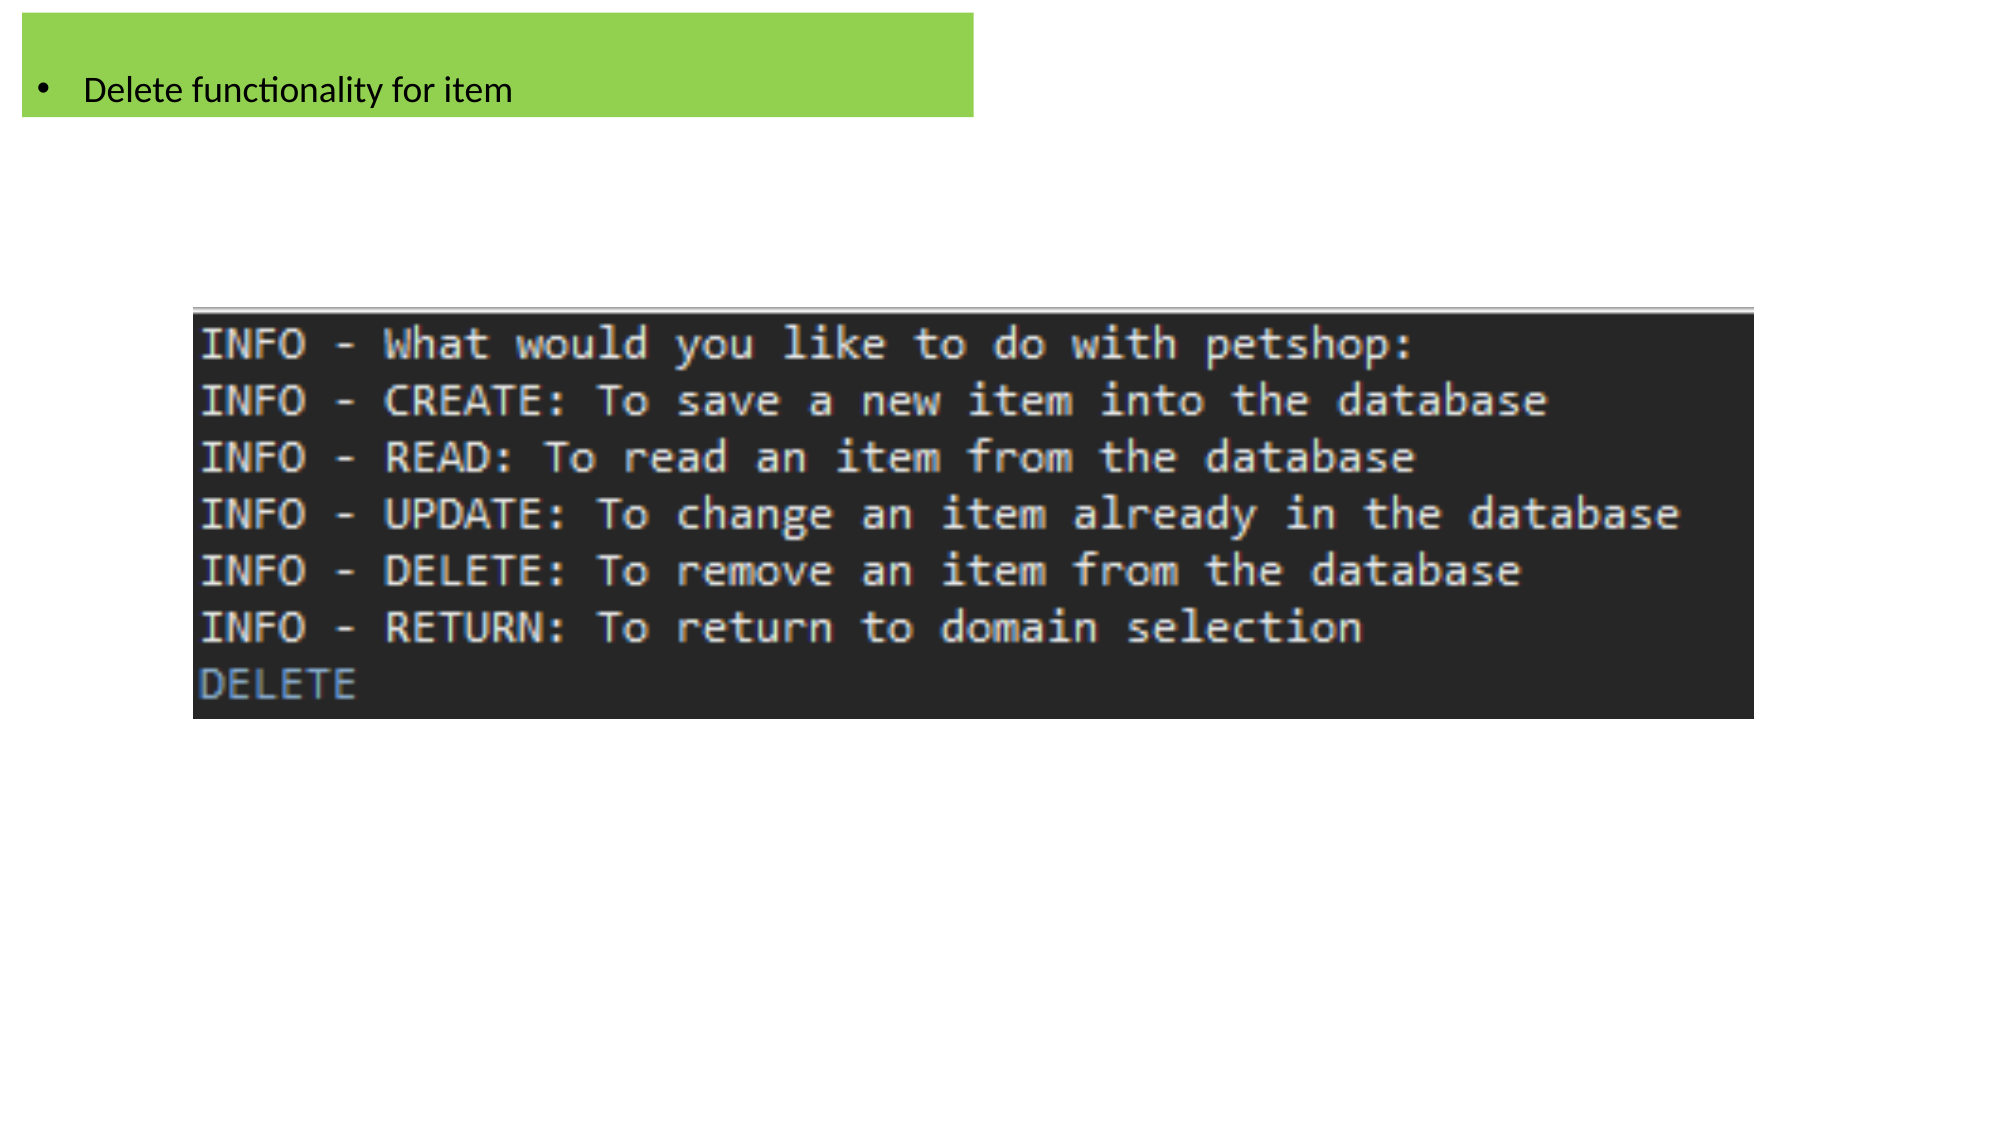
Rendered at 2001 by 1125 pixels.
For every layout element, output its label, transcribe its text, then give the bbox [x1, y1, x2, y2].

text_box Delete functionality for item [22, 12, 974, 118]
picture [193, 307, 1754, 719]
